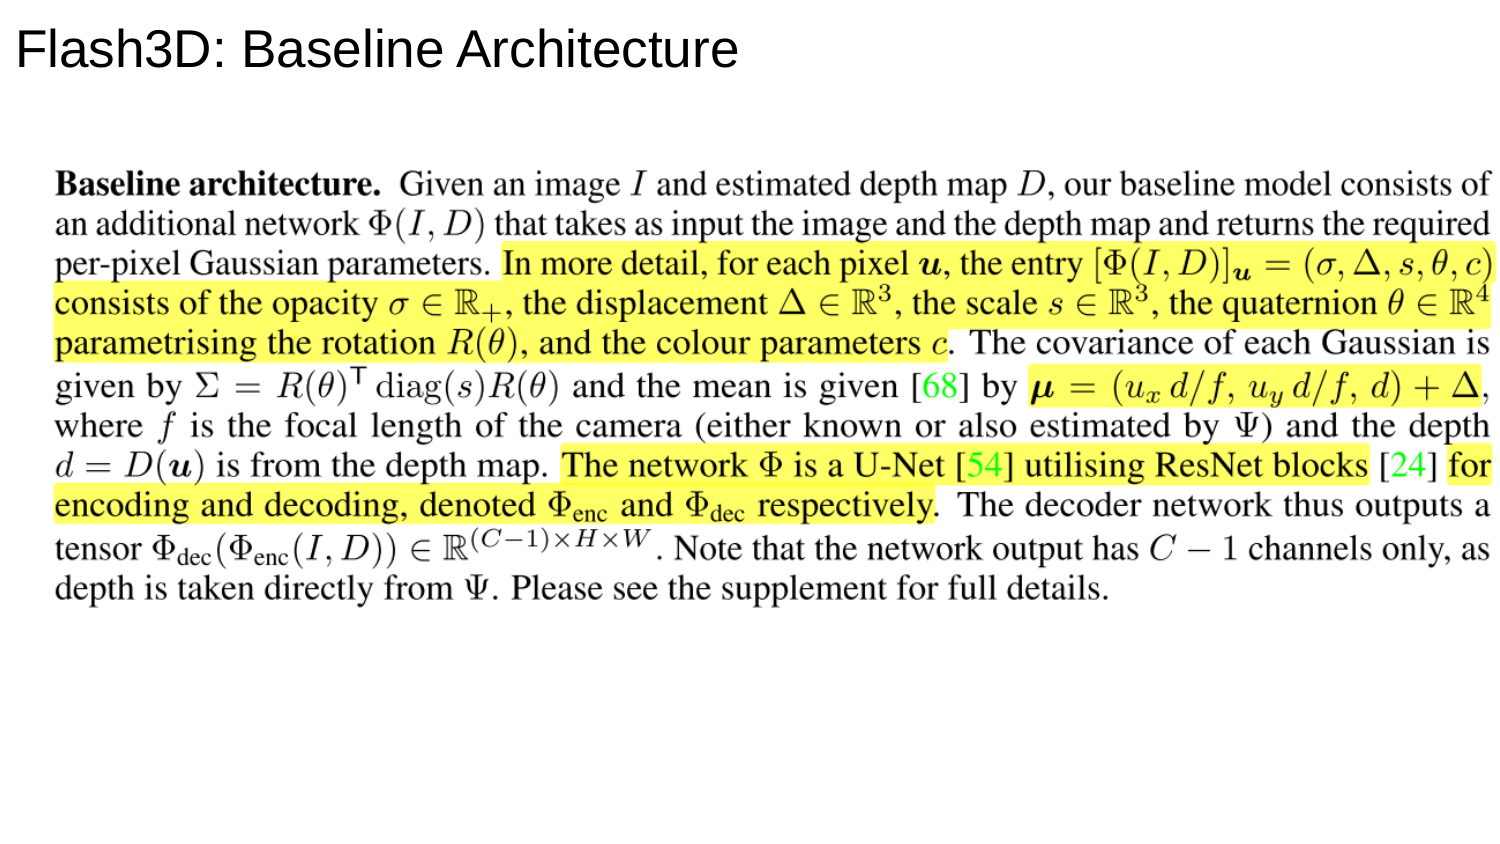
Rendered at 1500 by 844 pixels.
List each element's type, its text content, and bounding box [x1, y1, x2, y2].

title Flash3D: Baseline Architecture [0, 0, 1398, 94]
picture [49, 167, 1500, 610]
